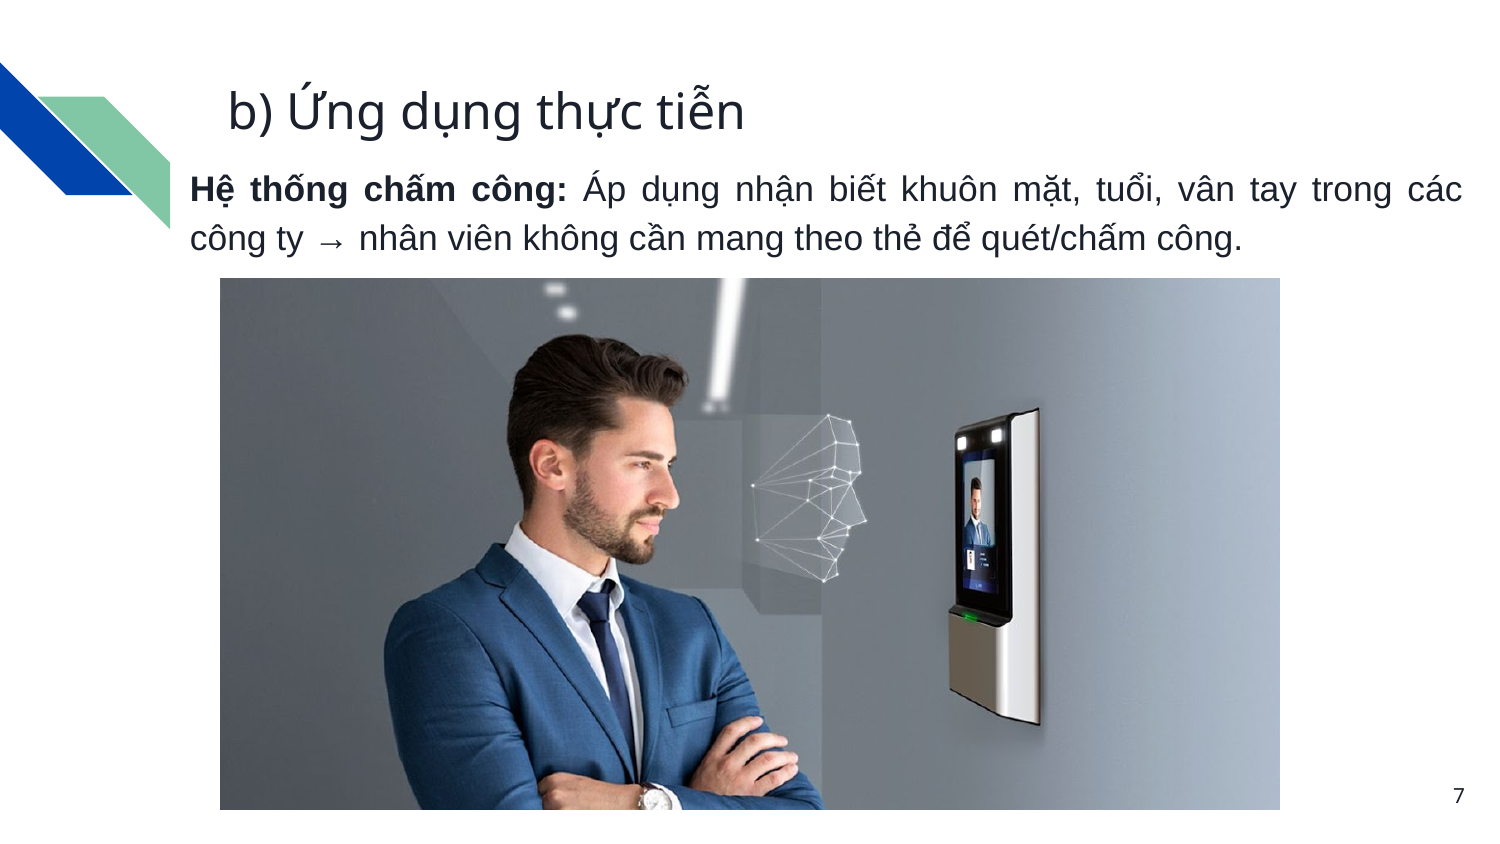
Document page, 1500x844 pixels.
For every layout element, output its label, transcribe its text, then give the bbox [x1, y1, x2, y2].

title b) Ứng dụng thực tiễn [212, 64, 1368, 144]
slide_number ‹#› [1389, 764, 1480, 830]
picture [220, 278, 1280, 810]
list Hệ thống chấm công: Áp dụng nhận biết khuôn mặt, tuổi, vân tay trong các công ty → nhân viên không cần mang theo thẻ để quét/chấm công. [174, 144, 1479, 259]
